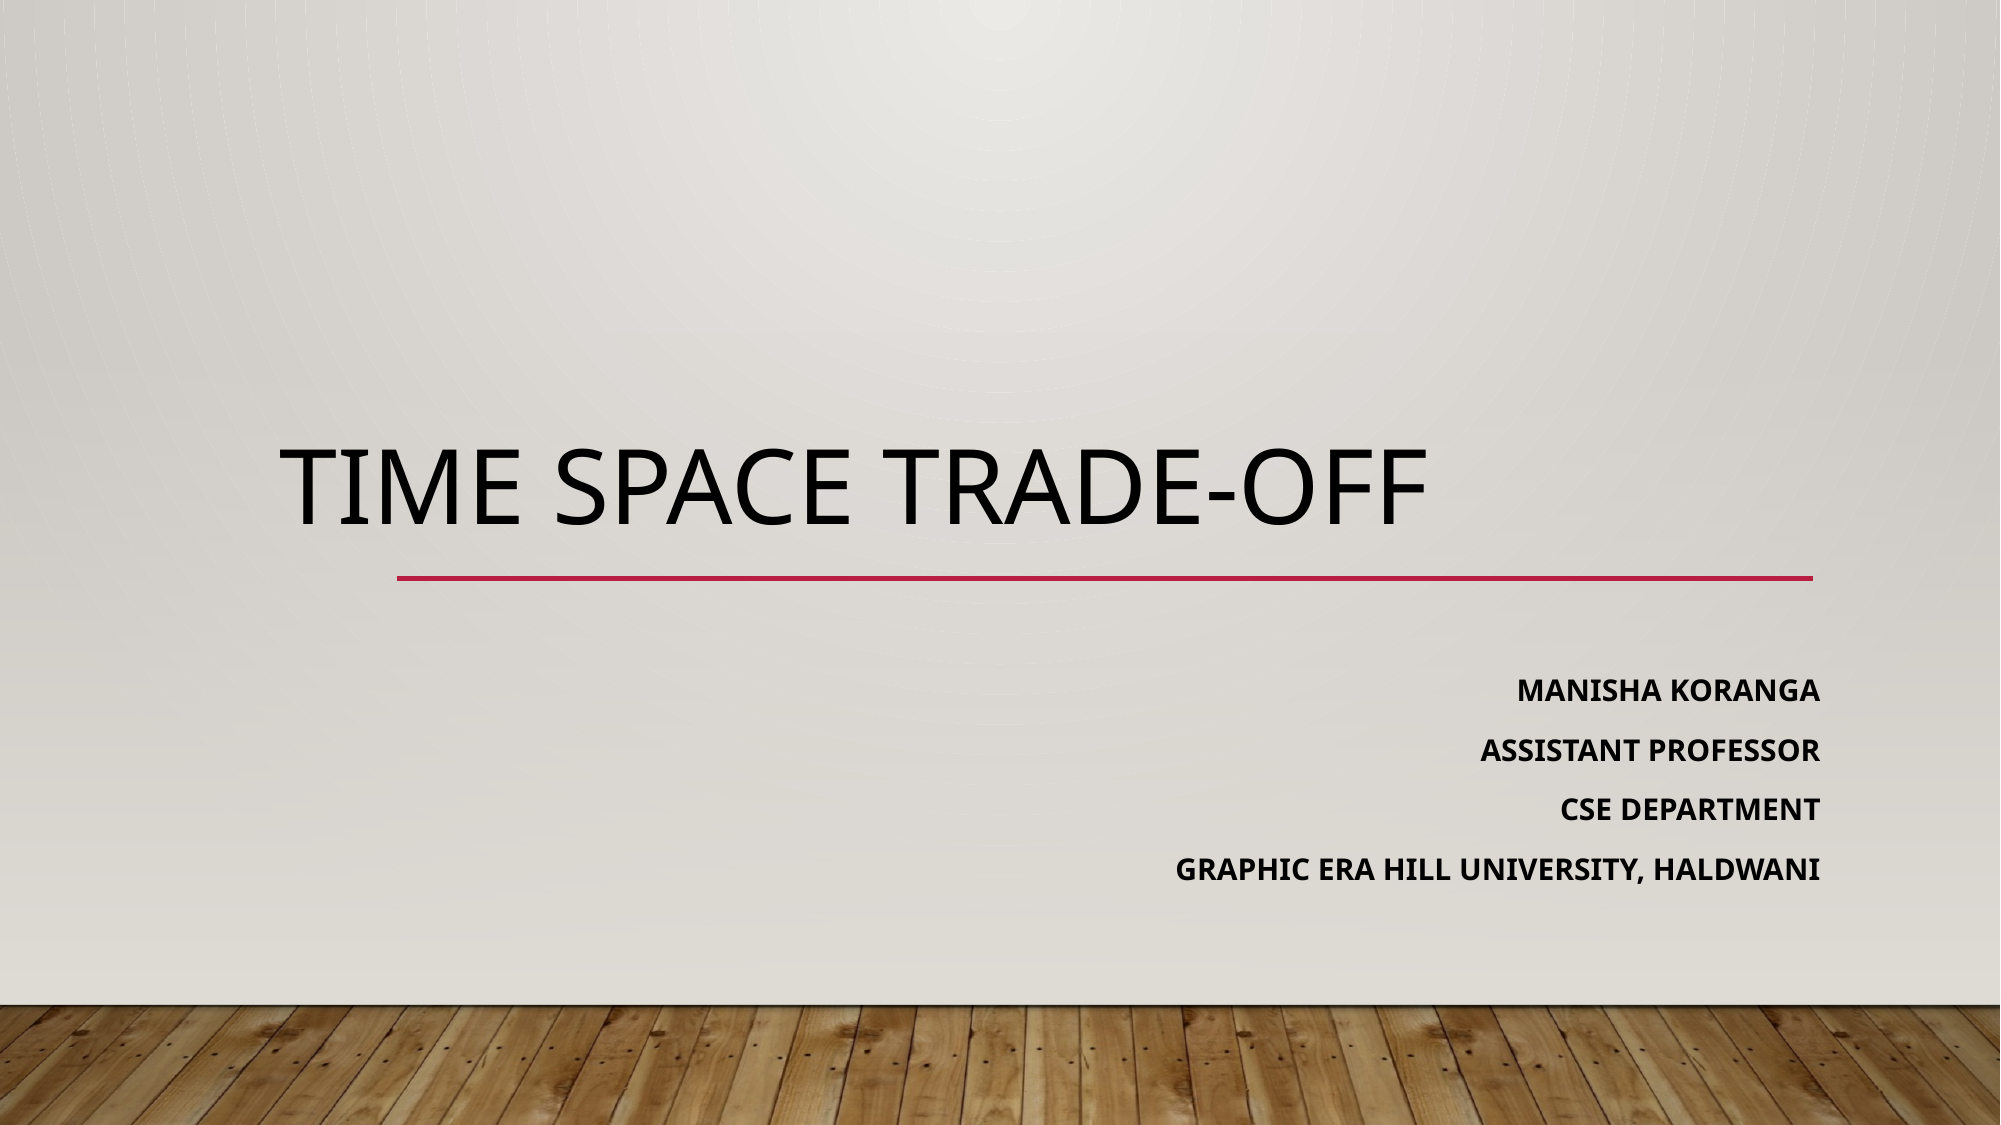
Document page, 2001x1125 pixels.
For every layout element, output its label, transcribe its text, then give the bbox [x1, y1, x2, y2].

title Time Space Trade-off [264, 129, 1814, 547]
subtitle Manisha Koranga Assistant Professor CSE Department Graphic Era Hill University, Haldwani [418, 649, 1836, 904]
picture [0, 1005, 2000, 1125]
